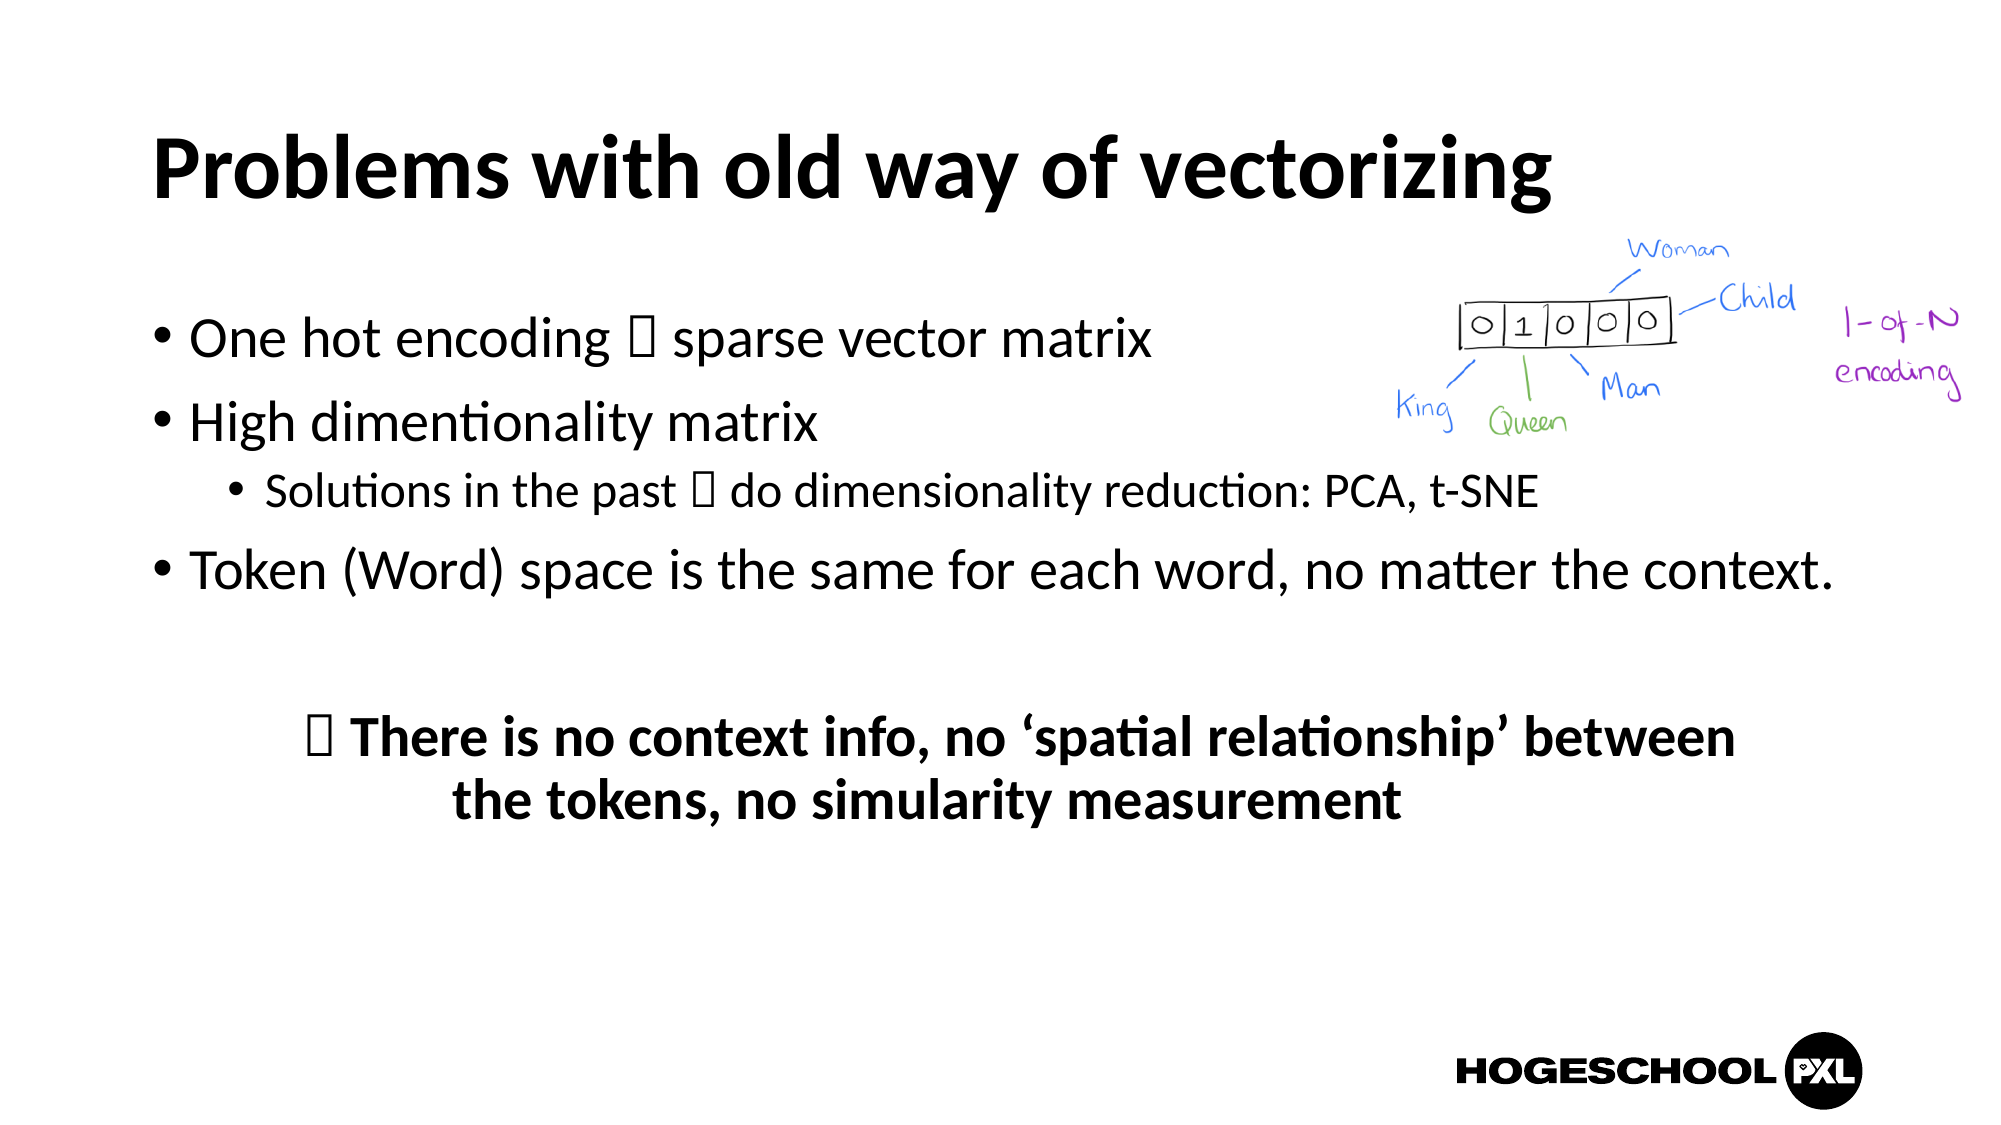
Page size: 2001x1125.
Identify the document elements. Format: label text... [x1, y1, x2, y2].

title Problems with old way of vectorizing [137, 59, 1863, 278]
list One hot encoding  sparse vector matrix High dimentionality matrix Solutions in the past  do dimensionality reduction: PCA, t-SNE Token (Word) space is the same for each word, no matter the context.  There is no context info, no ‘spatial relationship’ between the tokens, no simularity measurement [137, 299, 1863, 1014]
picture [1381, 204, 2000, 452]
